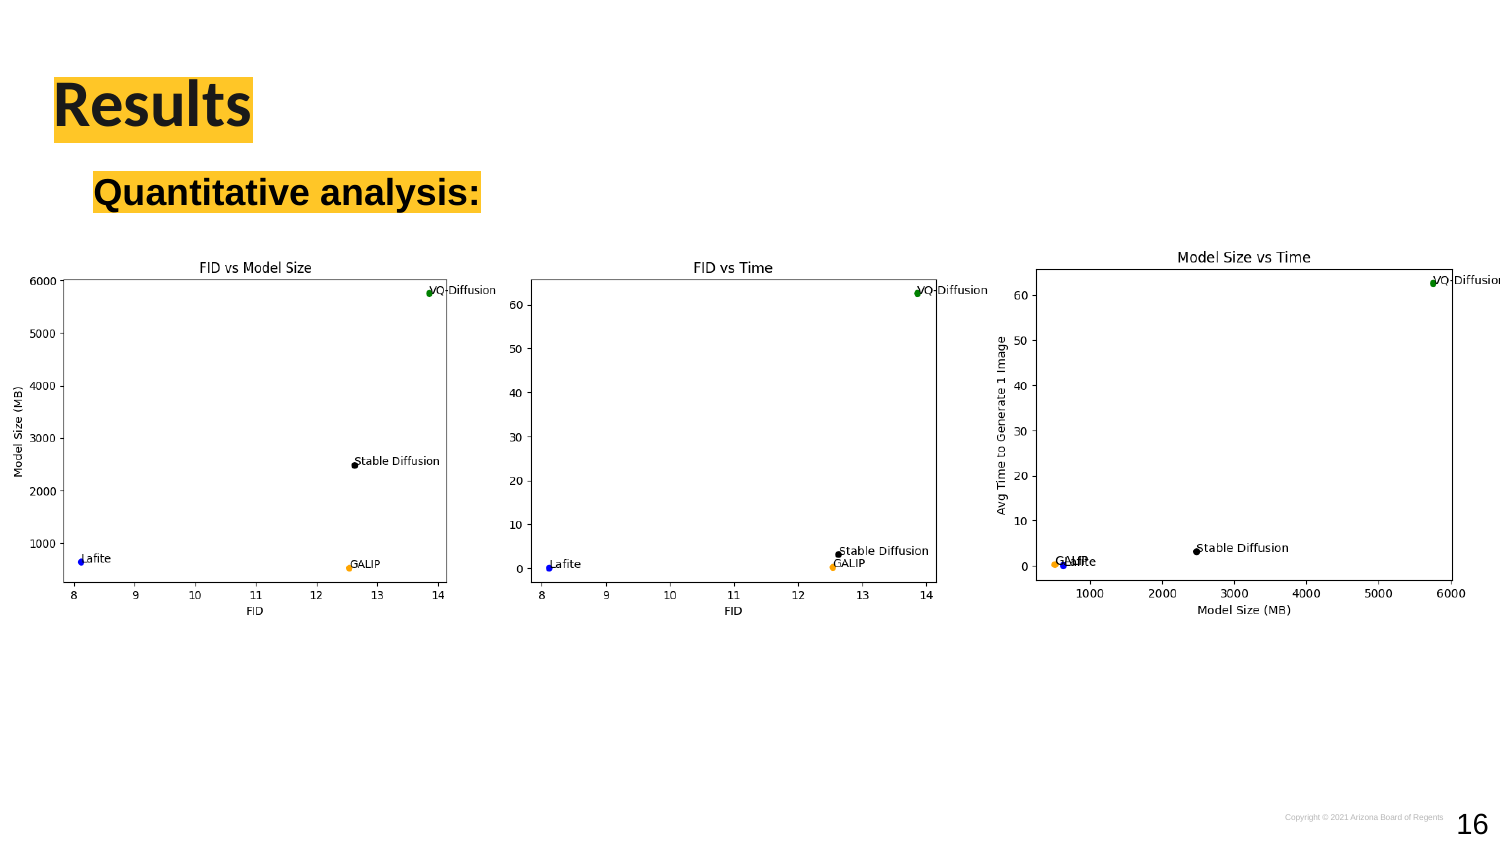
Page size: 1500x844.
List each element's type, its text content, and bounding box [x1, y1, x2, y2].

picture [6, 242, 1500, 625]
text_box Quantitative analysis: [78, 160, 1000, 221]
slide_number 16 [1441, 797, 1500, 844]
title Results [38, 44, 1475, 161]
